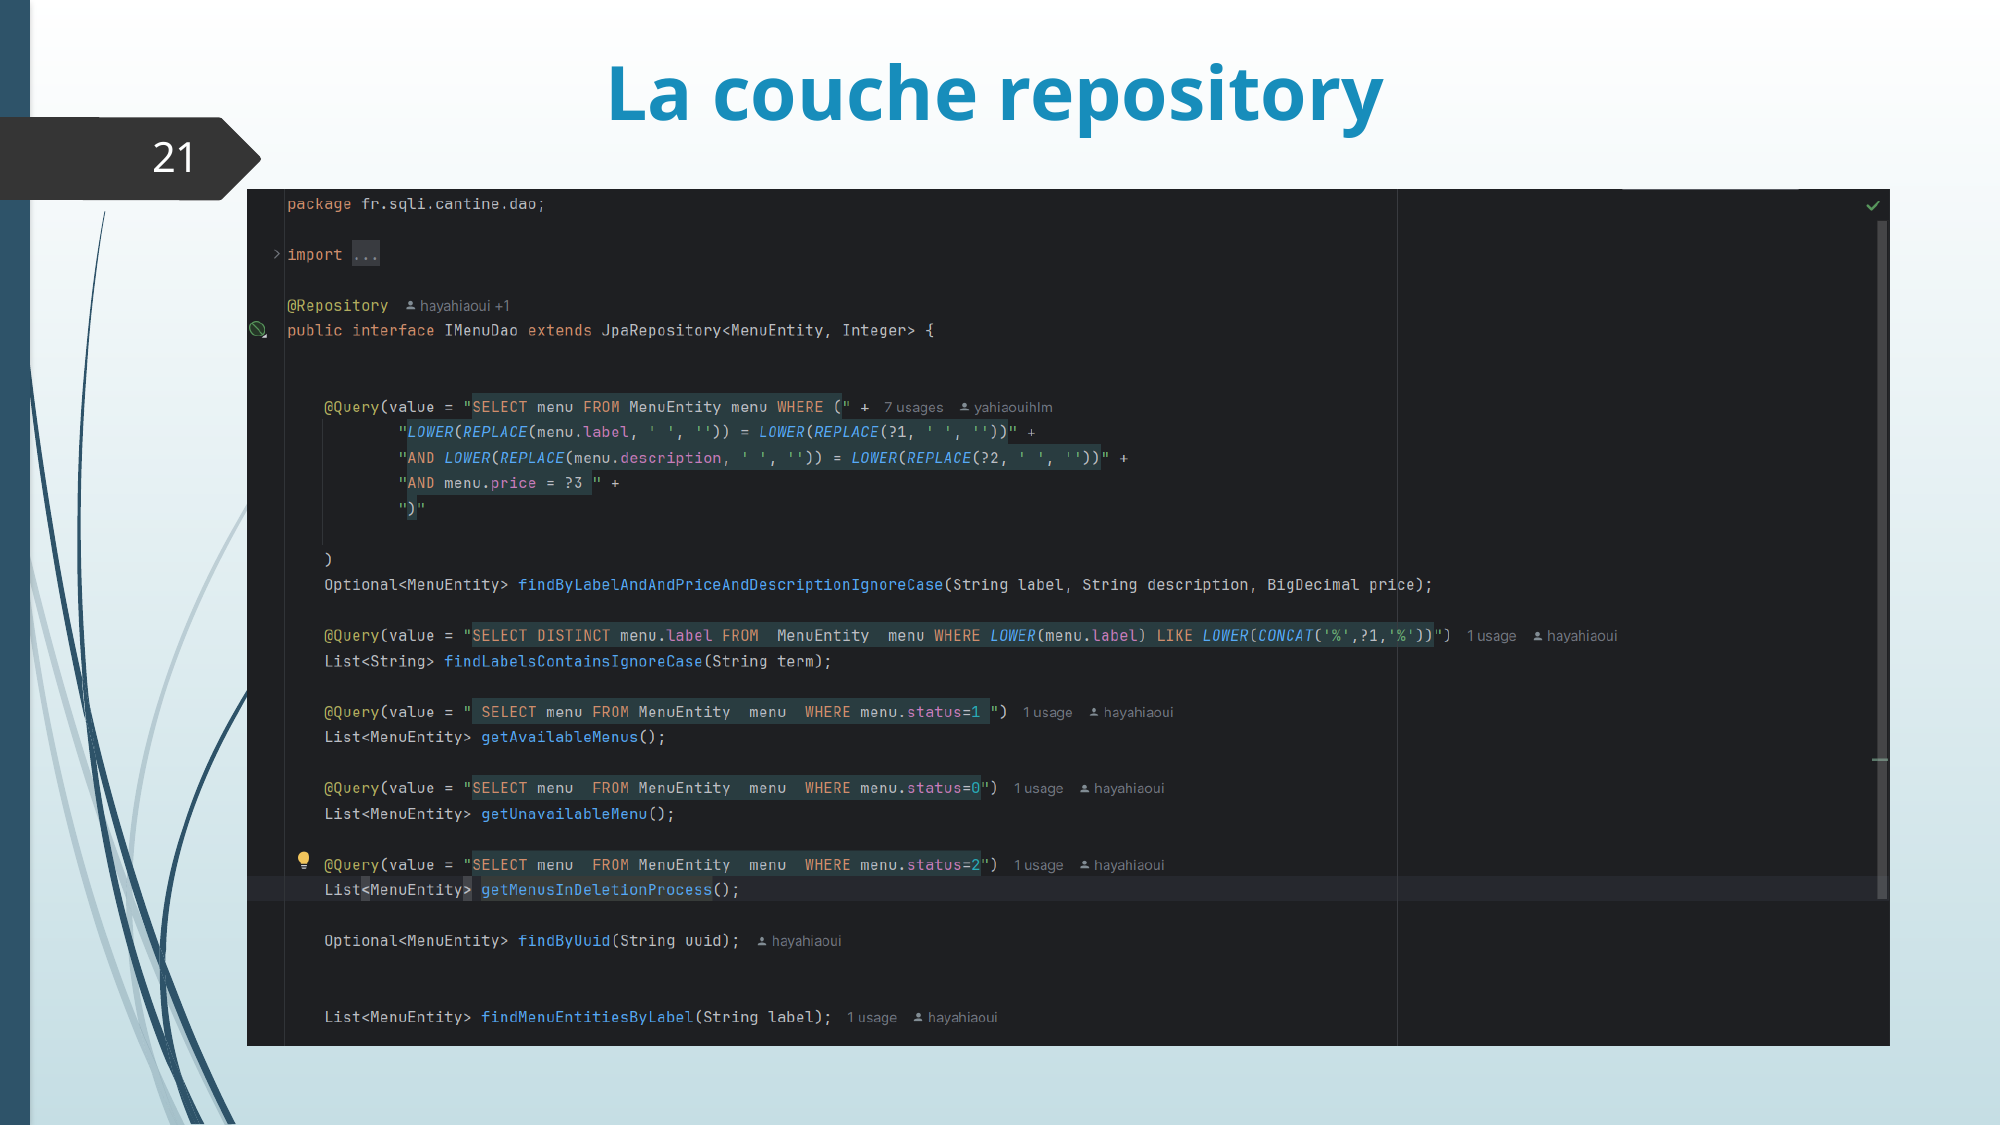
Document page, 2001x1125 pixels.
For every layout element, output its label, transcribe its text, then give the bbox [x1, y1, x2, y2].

slide_number 21 [87, 129, 216, 190]
picture [247, 188, 1890, 1047]
title La couche repository [590, 37, 1491, 160]
